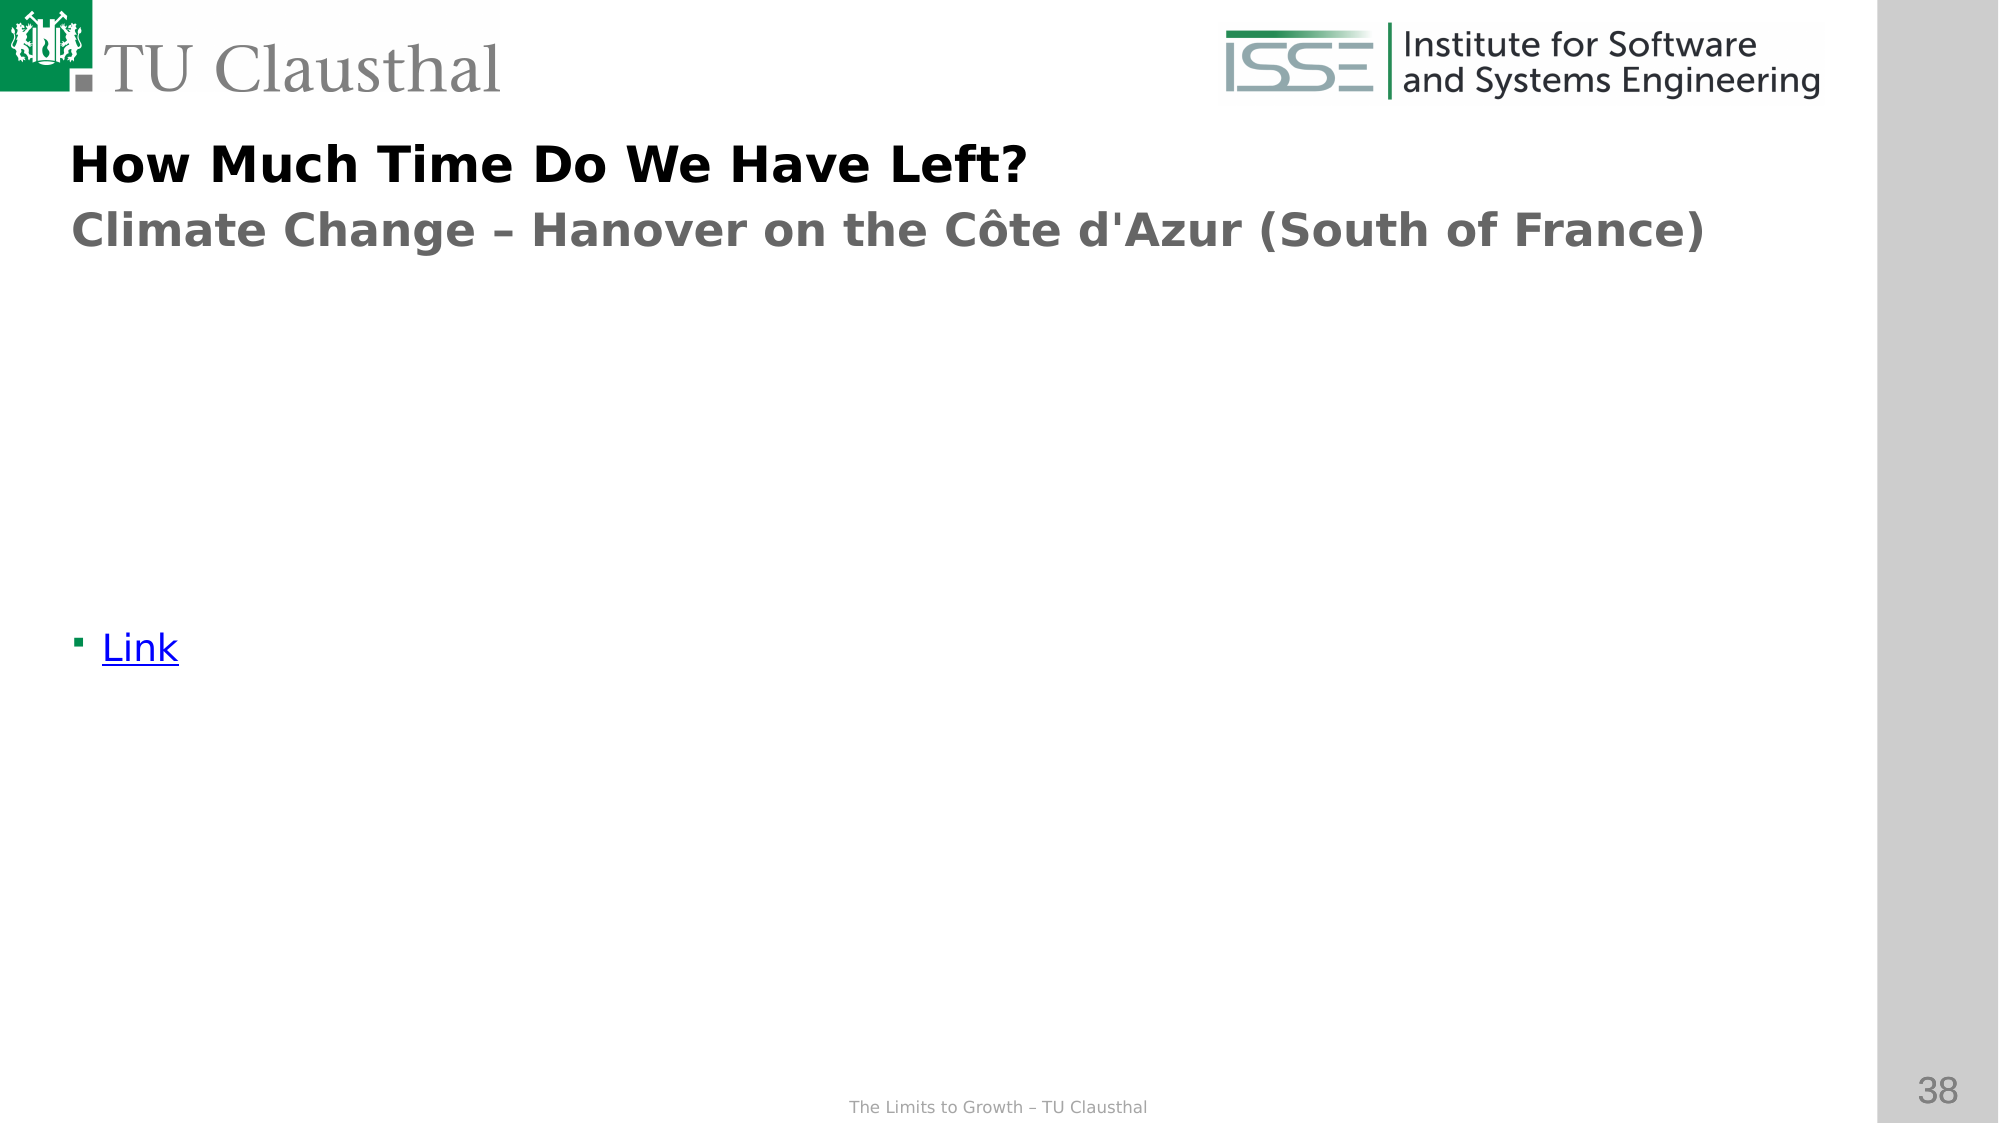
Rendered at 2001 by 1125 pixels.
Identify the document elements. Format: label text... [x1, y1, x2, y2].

text_box Link [55, 208, 1817, 1033]
text_box How Much Time Do We Have Left? [55, 125, 1817, 206]
picture [1218, 22, 1825, 106]
picture [0, 0, 500, 92]
text_box Climate Change – Hanover on the Côte d'Azur (South of France) [70, 188, 1769, 269]
